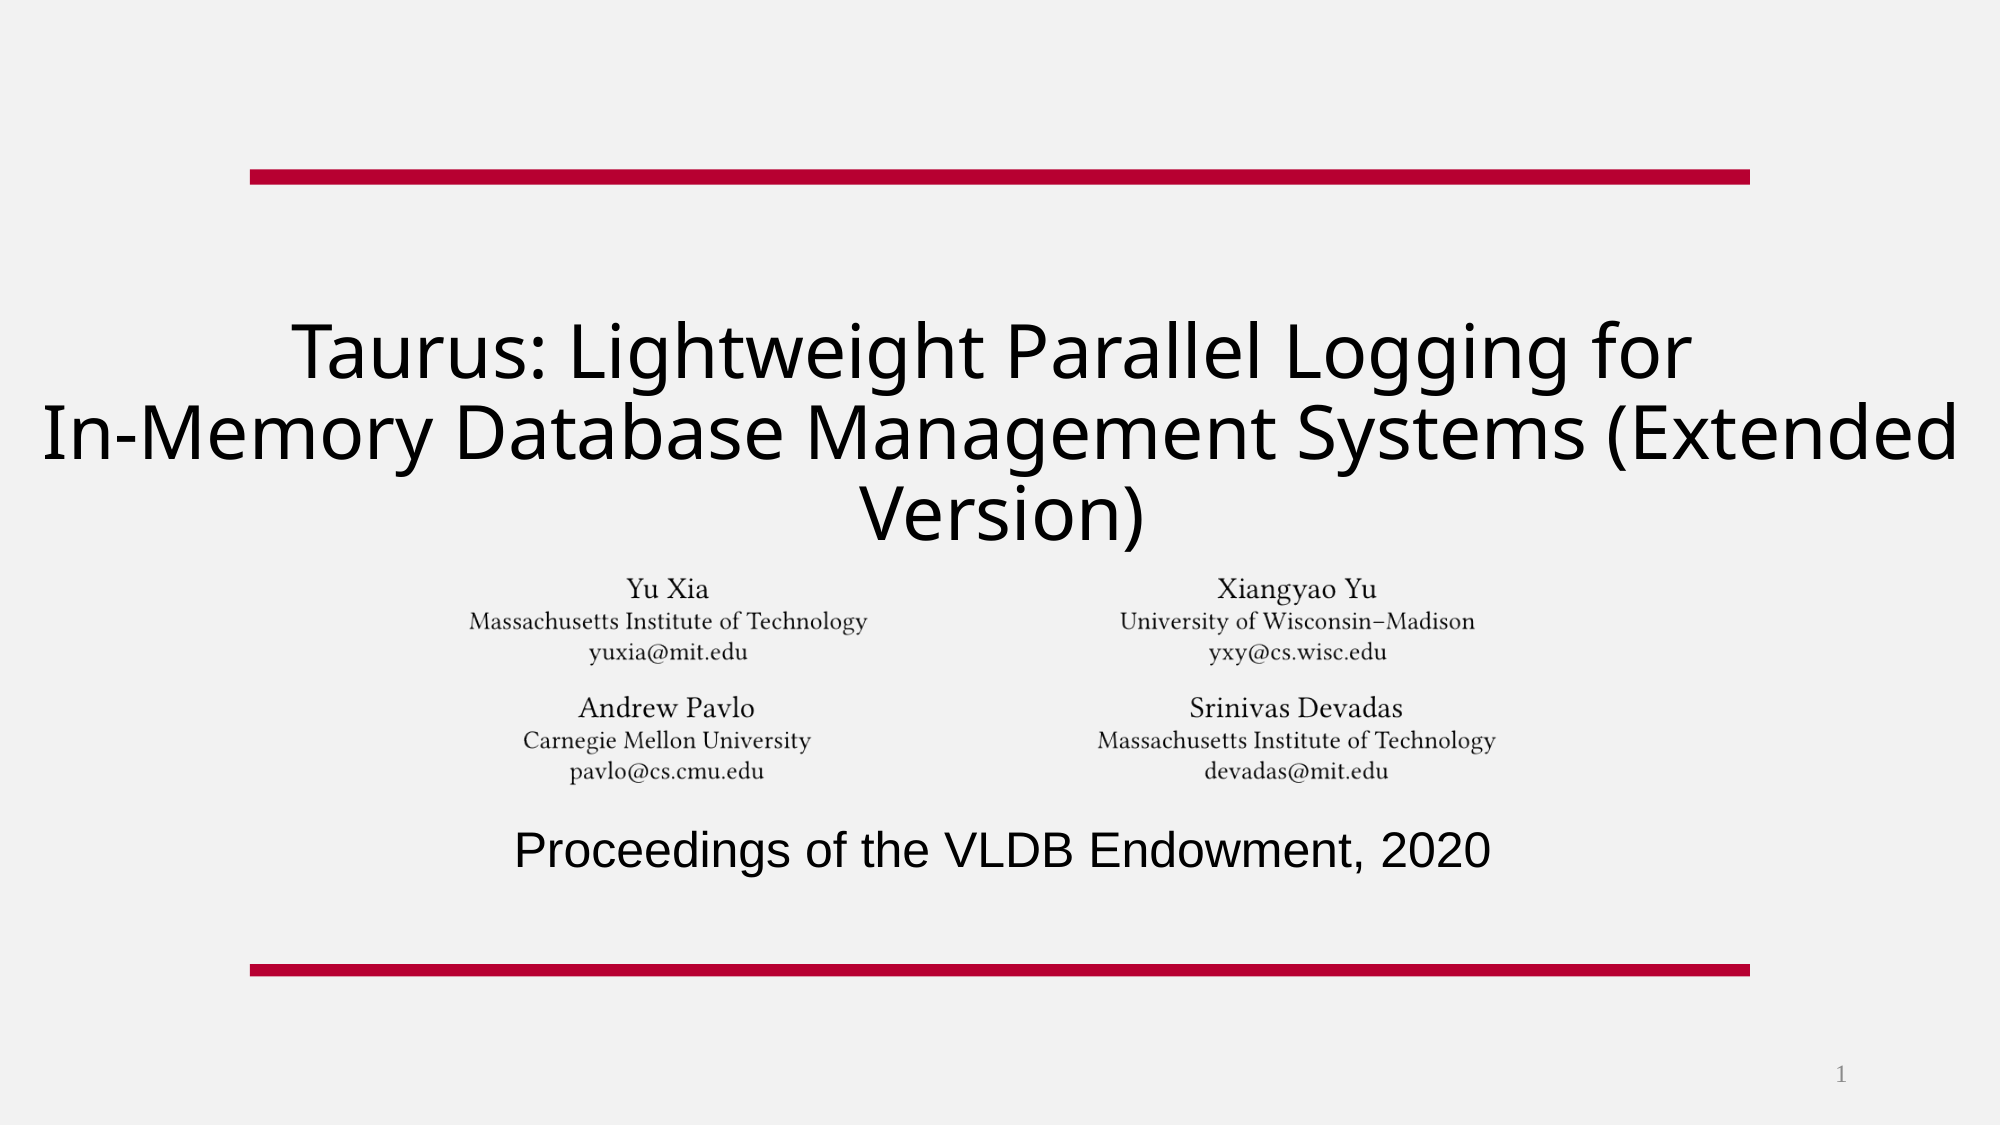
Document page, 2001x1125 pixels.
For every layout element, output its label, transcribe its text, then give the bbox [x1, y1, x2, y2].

slide_number 1 [1412, 1042, 1863, 1103]
subtitle Proceedings of the VLDB Endowment, 2020 [252, 816, 1753, 974]
title Taurus: Lightweight Parallel Logging for In-Memory Database Management Systems (Extended Version) [0, 172, 2000, 564]
picture [432, 563, 1569, 799]
